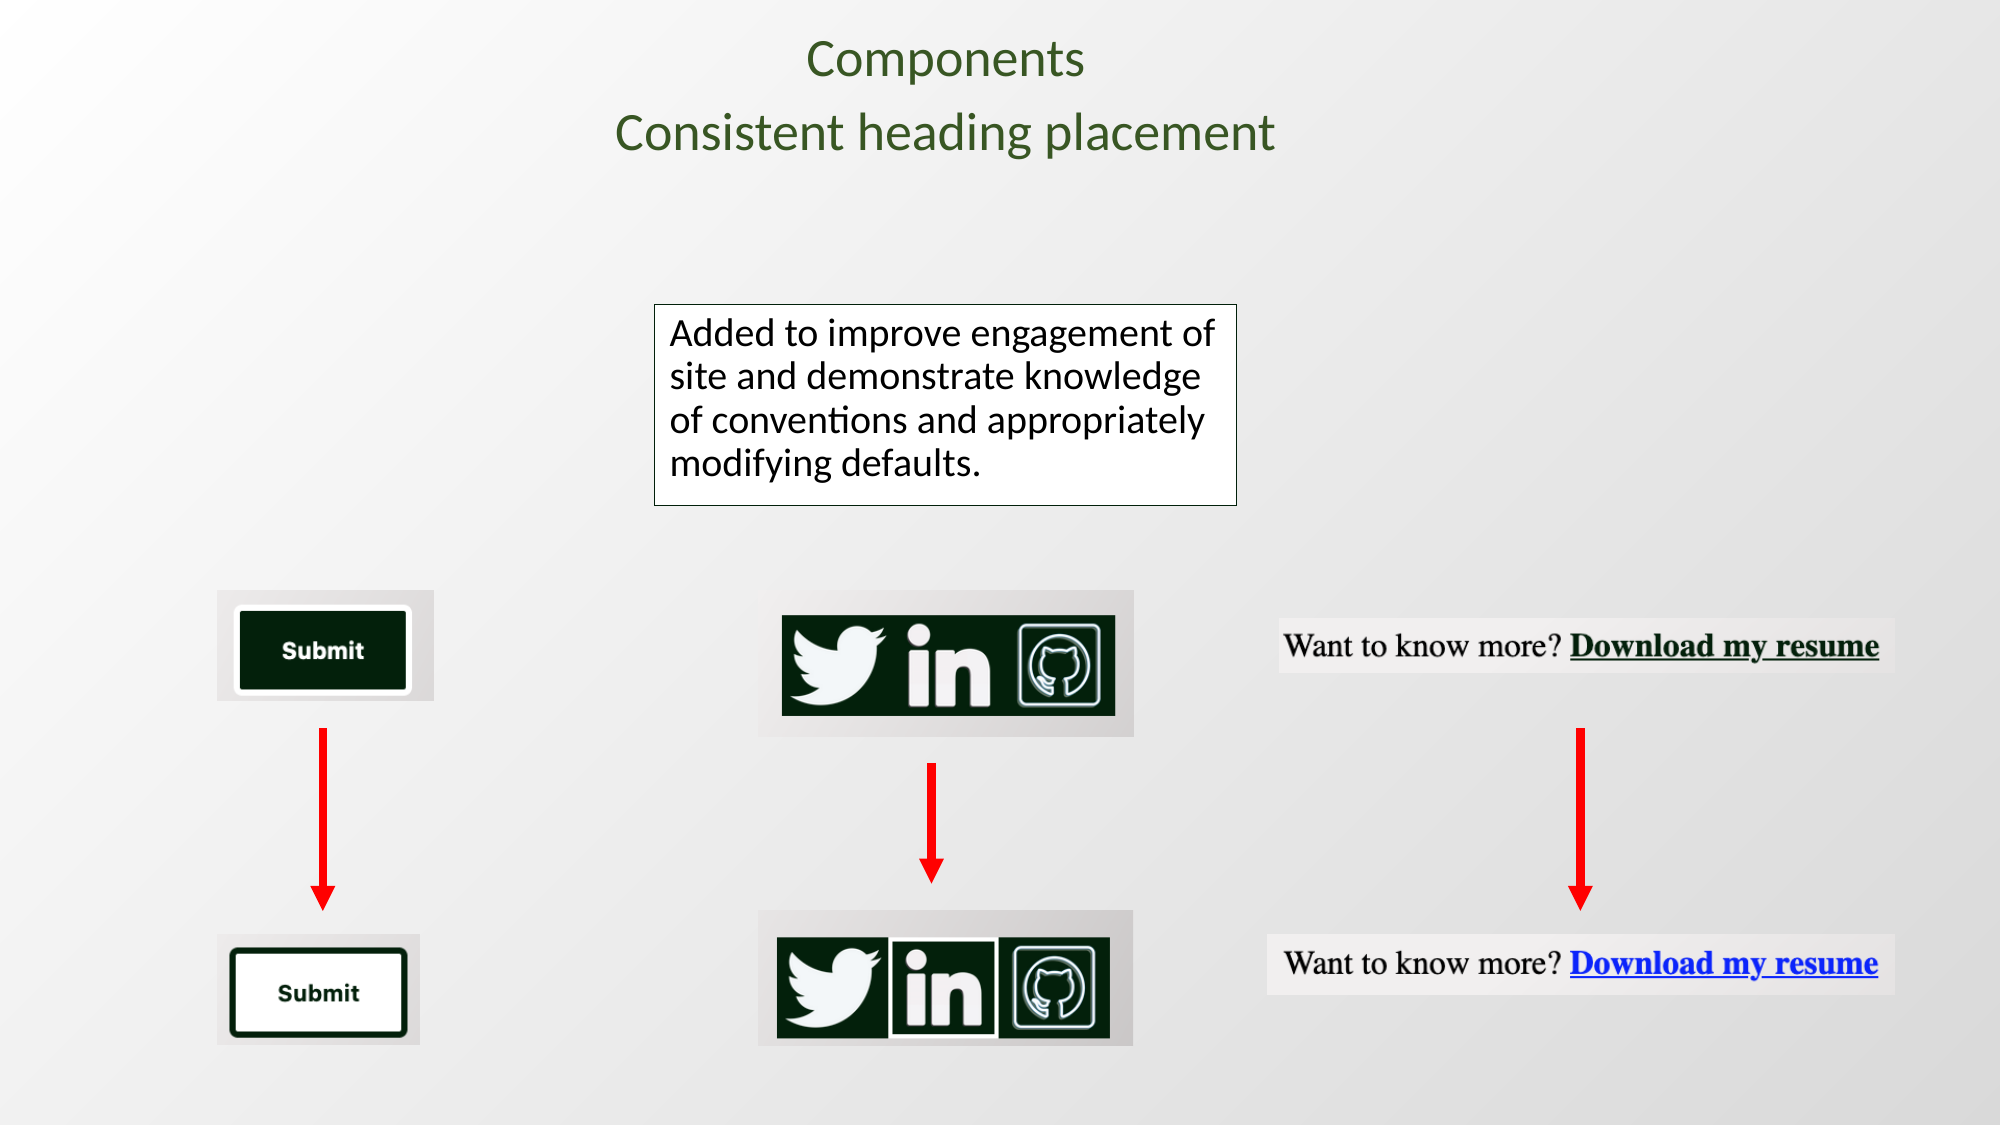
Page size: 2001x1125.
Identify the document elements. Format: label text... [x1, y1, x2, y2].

picture [217, 934, 420, 1045]
text_box Components Consistent heading placement [596, 22, 1295, 229]
text_box Added to improve engagement of site and demonstrate knowledge of conventions and appropriately modifying defaults. [654, 304, 1237, 506]
picture [1279, 618, 1895, 673]
picture [1267, 934, 1895, 995]
picture [758, 590, 1134, 737]
picture [758, 910, 1134, 1046]
picture [217, 590, 435, 702]
